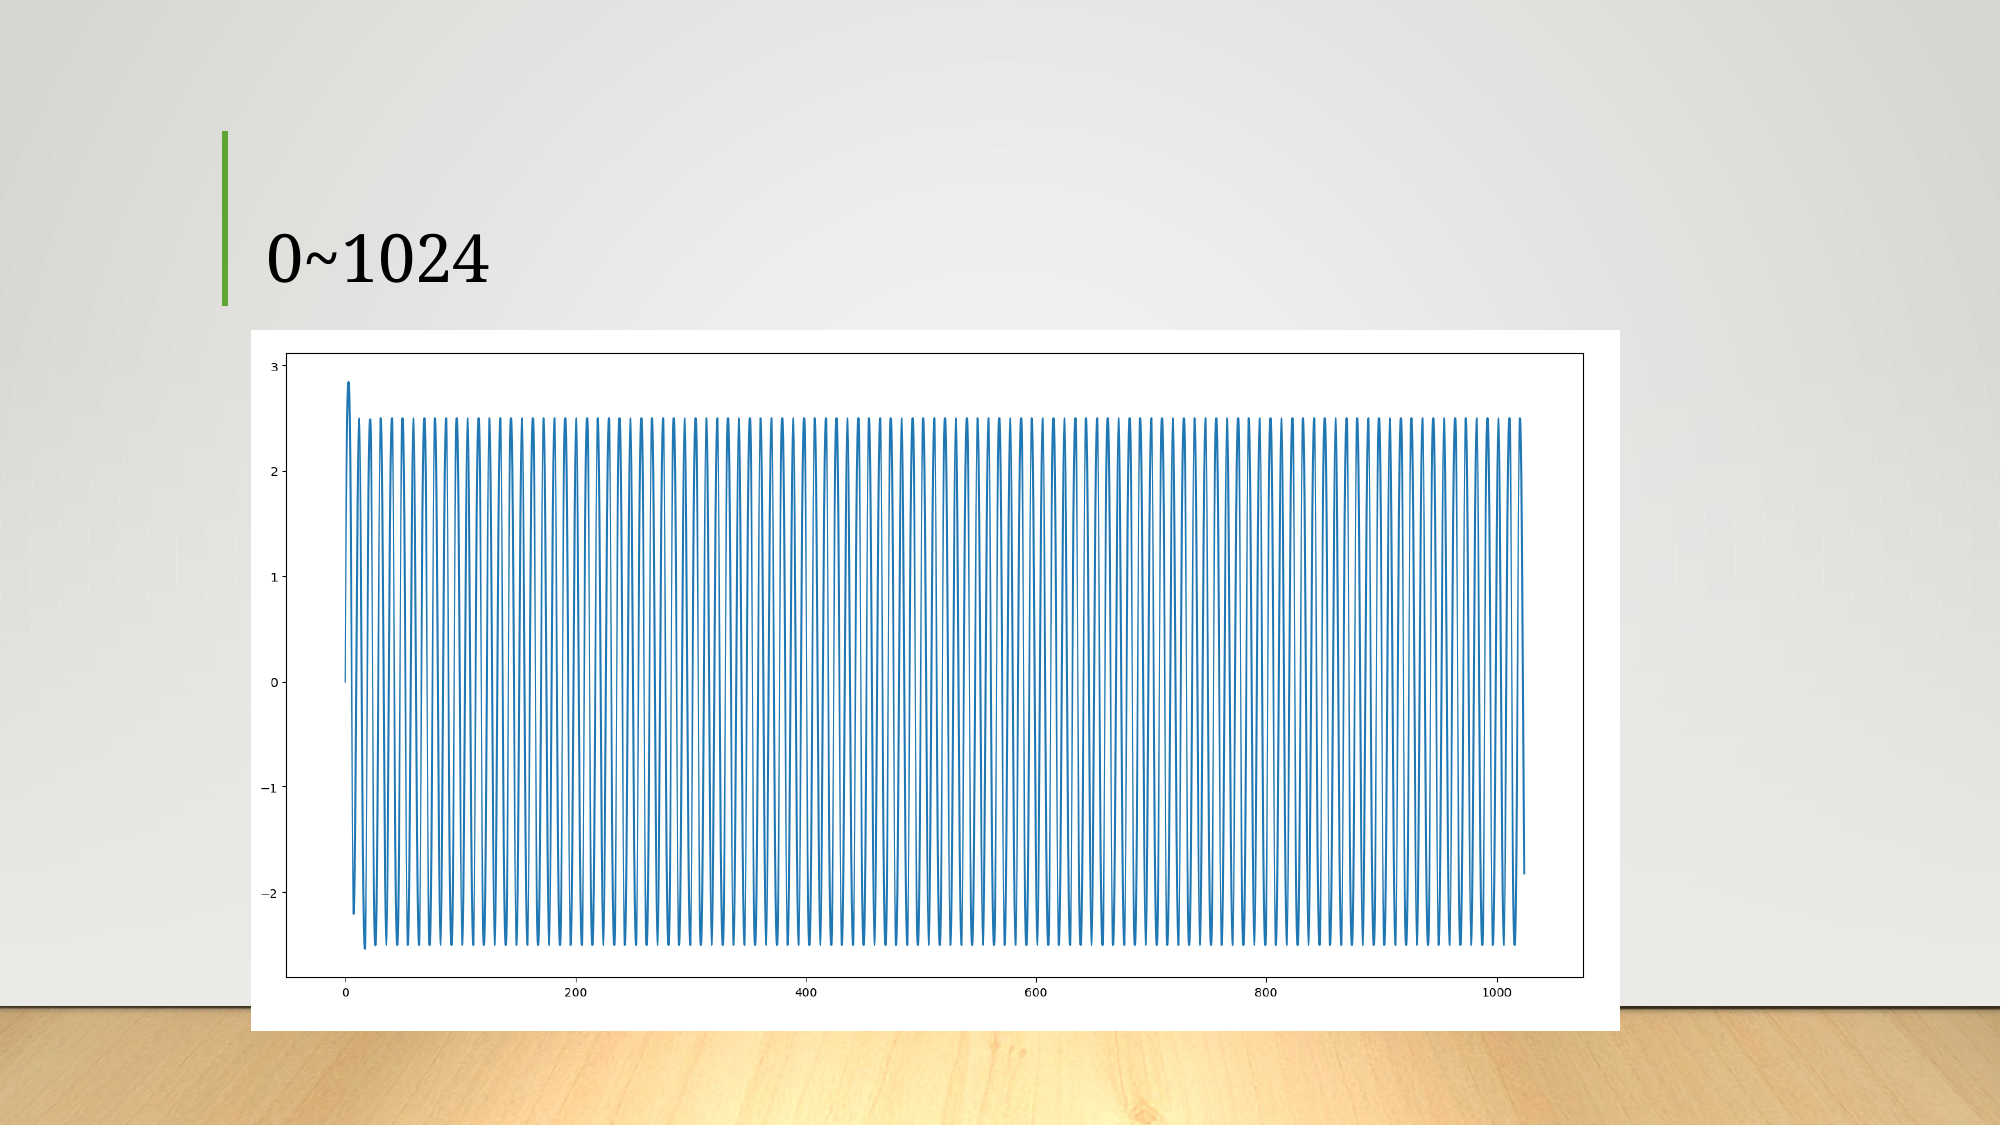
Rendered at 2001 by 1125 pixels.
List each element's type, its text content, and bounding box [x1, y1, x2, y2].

title 0~1024 [251, 131, 1814, 305]
picture [0, 330, 2000, 1125]
